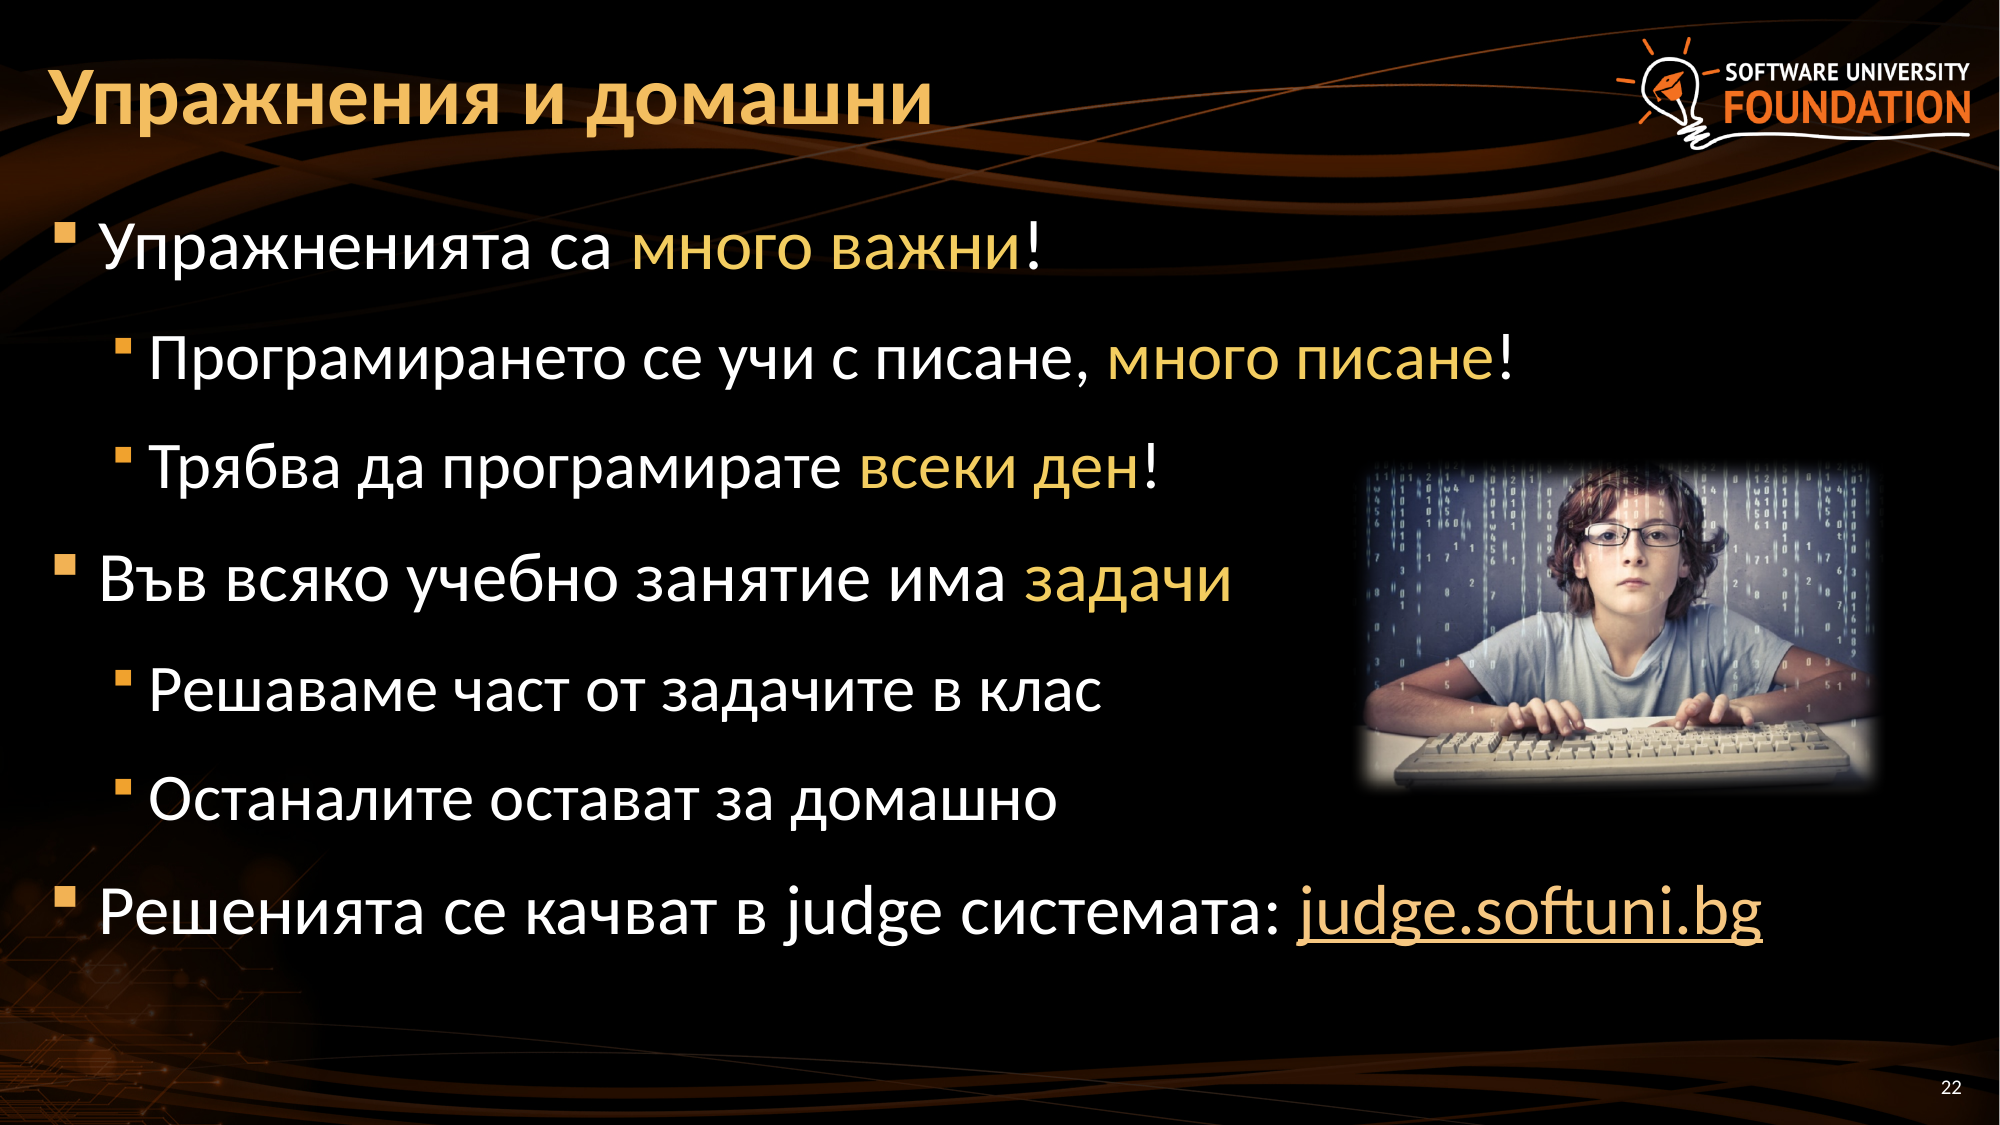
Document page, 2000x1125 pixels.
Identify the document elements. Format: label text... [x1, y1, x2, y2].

title Упражнения и домашни [30, 6, 1602, 189]
list Упражненията са много важни! Програмирането се учи с писане, много писане! Трябва да програмирате всеки ден! Във всяко учебно занятие има задачи Решаваме част от задачите в клас Останалите остават за домашно Решенията се качват в judge системата: judge.softuni.bg [31, 188, 1968, 1103]
picture [0, 0, 2000, 1125]
